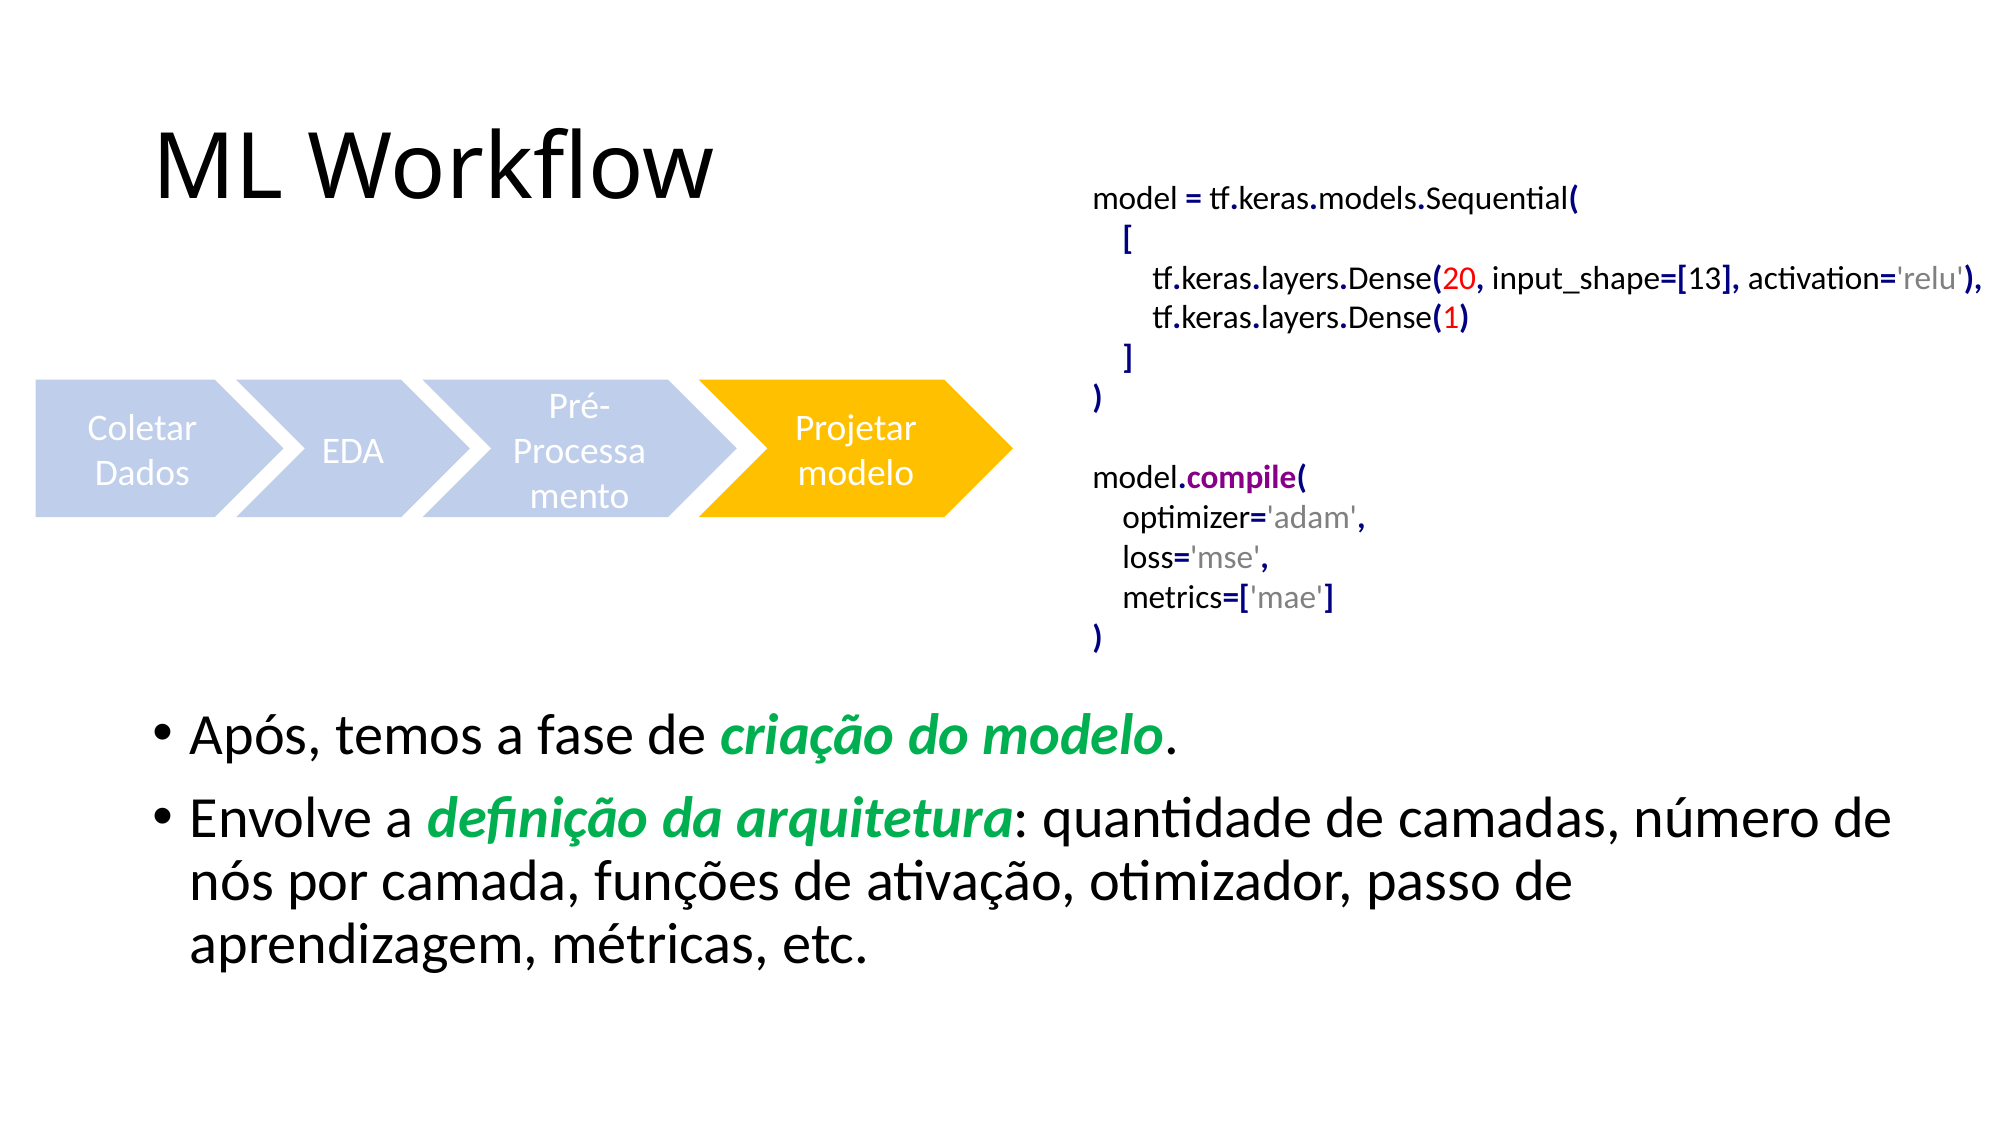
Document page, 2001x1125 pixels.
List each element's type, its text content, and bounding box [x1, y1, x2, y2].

text_box model = tf.keras.models.Sequential( [ tf.keras.layers.Dense(20, input_shape=[13], activation='relu'), tf.keras.layers.Dense(1) ] ) model.compile( optimizer='adam', loss='mse', metrics=['mae'] ) [1077, 168, 2000, 663]
text_box Coletar Dados [34, 378, 285, 519]
text_box EDA [233, 378, 472, 519]
text_box Pré-Processamento [420, 378, 739, 519]
text_box Projetar modelo [696, 378, 1015, 519]
title ML Workflow [137, 59, 1863, 278]
list Após, temos a fase de criação do modelo. Envolve a definição da arquitetura: quantidade de camadas, número de nós por camada, funções de ativação, otimizador, passo de aprendizagem, métricas, etc. [137, 696, 1939, 1125]
